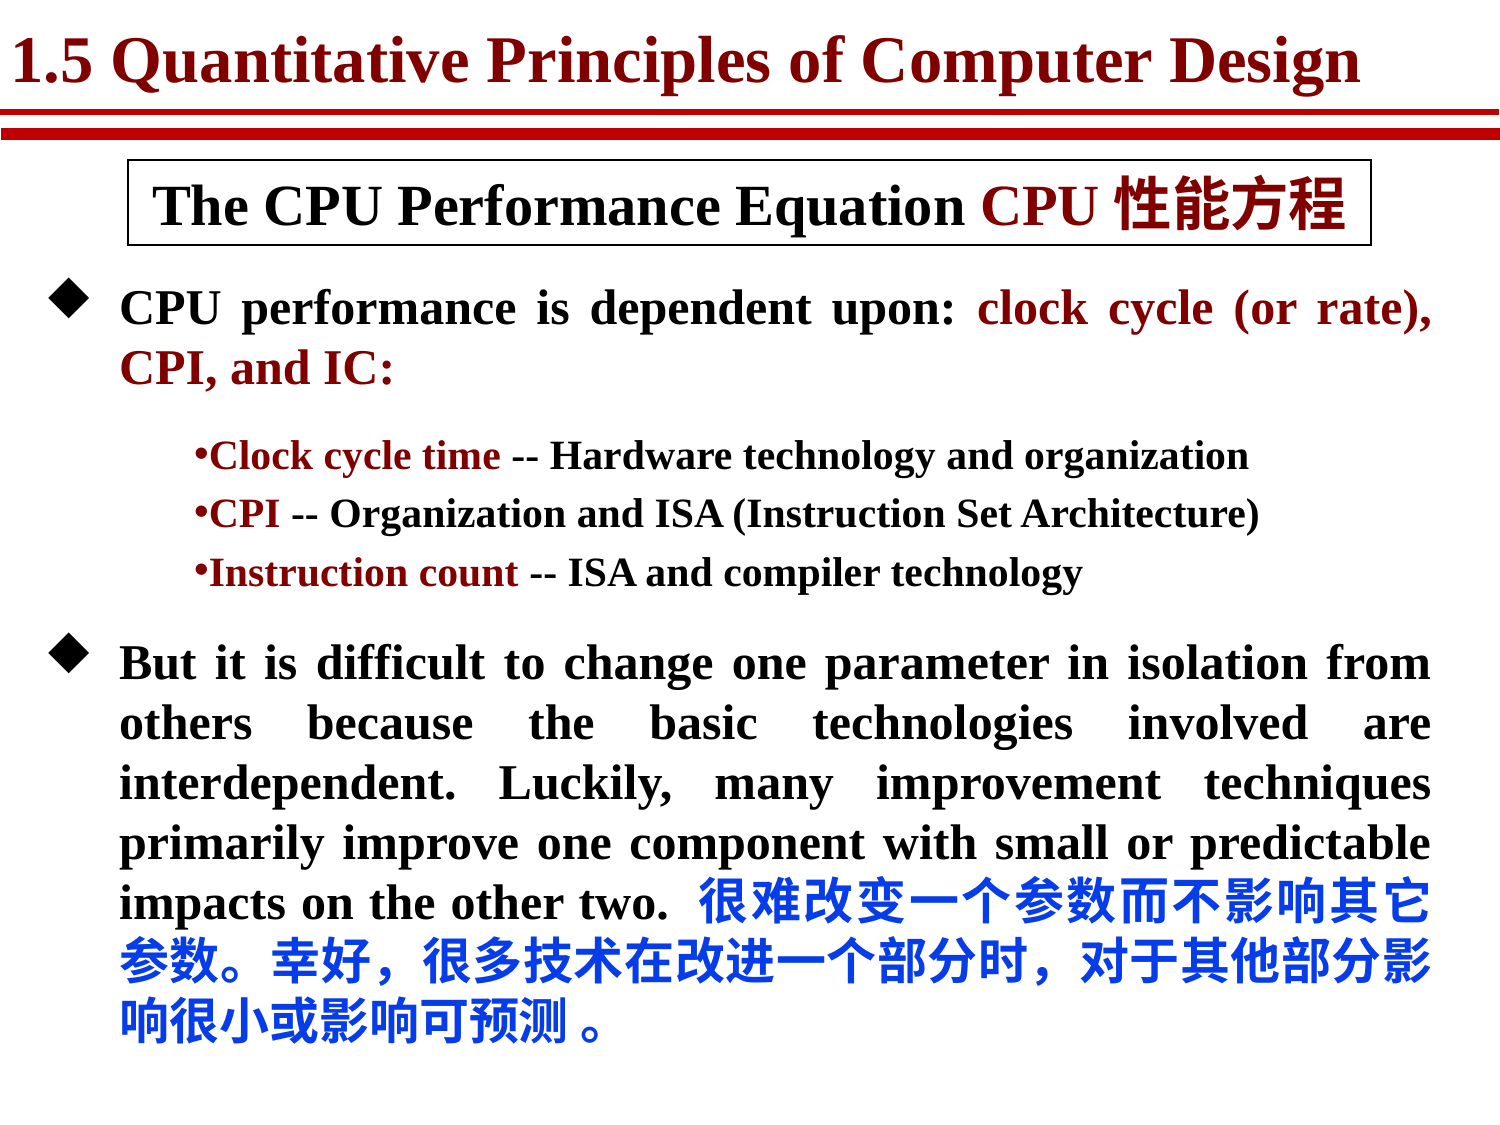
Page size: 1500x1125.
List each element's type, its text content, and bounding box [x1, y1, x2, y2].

text_box The CPU Performance Equation CPU性能方程 [127, 159, 1372, 245]
text_box CPU performance is dependent upon: clock cycle (or rate), CPI, and IC: Clock cycle time -- Hardware technology and organization CPI -- Organization and ISA (Instruction Set Architecture) Instruction count -- ISA and compiler technology But it is difficult to change one parameter in isolation from others because the basic technologies involved are interdependent. Luckily, many improvement techniques primarily improve one component with small or predictable impacts on the other two. 很难改变一个参数而不影响其它参数。幸好，很多技术在改进一个部分时，对于其他部分影响很小或影响可预测 。 [29, 267, 1447, 1125]
title 1.5 Quantitative Principles of Computer Design [0, 23, 1411, 102]
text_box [0, 111, 1500, 135]
